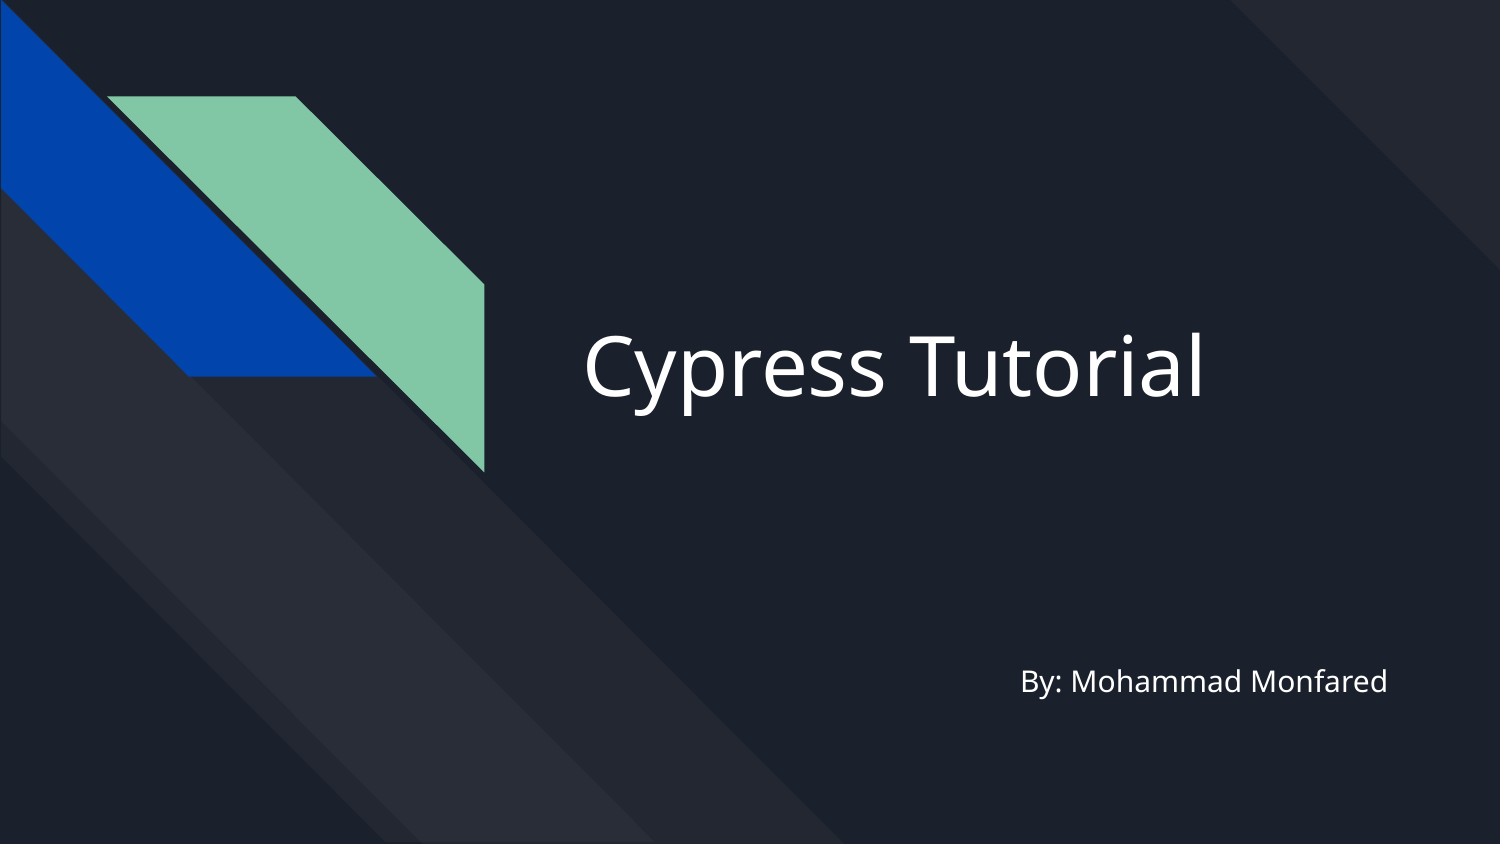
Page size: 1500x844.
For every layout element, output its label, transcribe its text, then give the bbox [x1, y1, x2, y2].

text_box By: Mohammad Monfared [1005, 646, 1486, 717]
title Cypress Tutorial [567, 292, 1391, 552]
